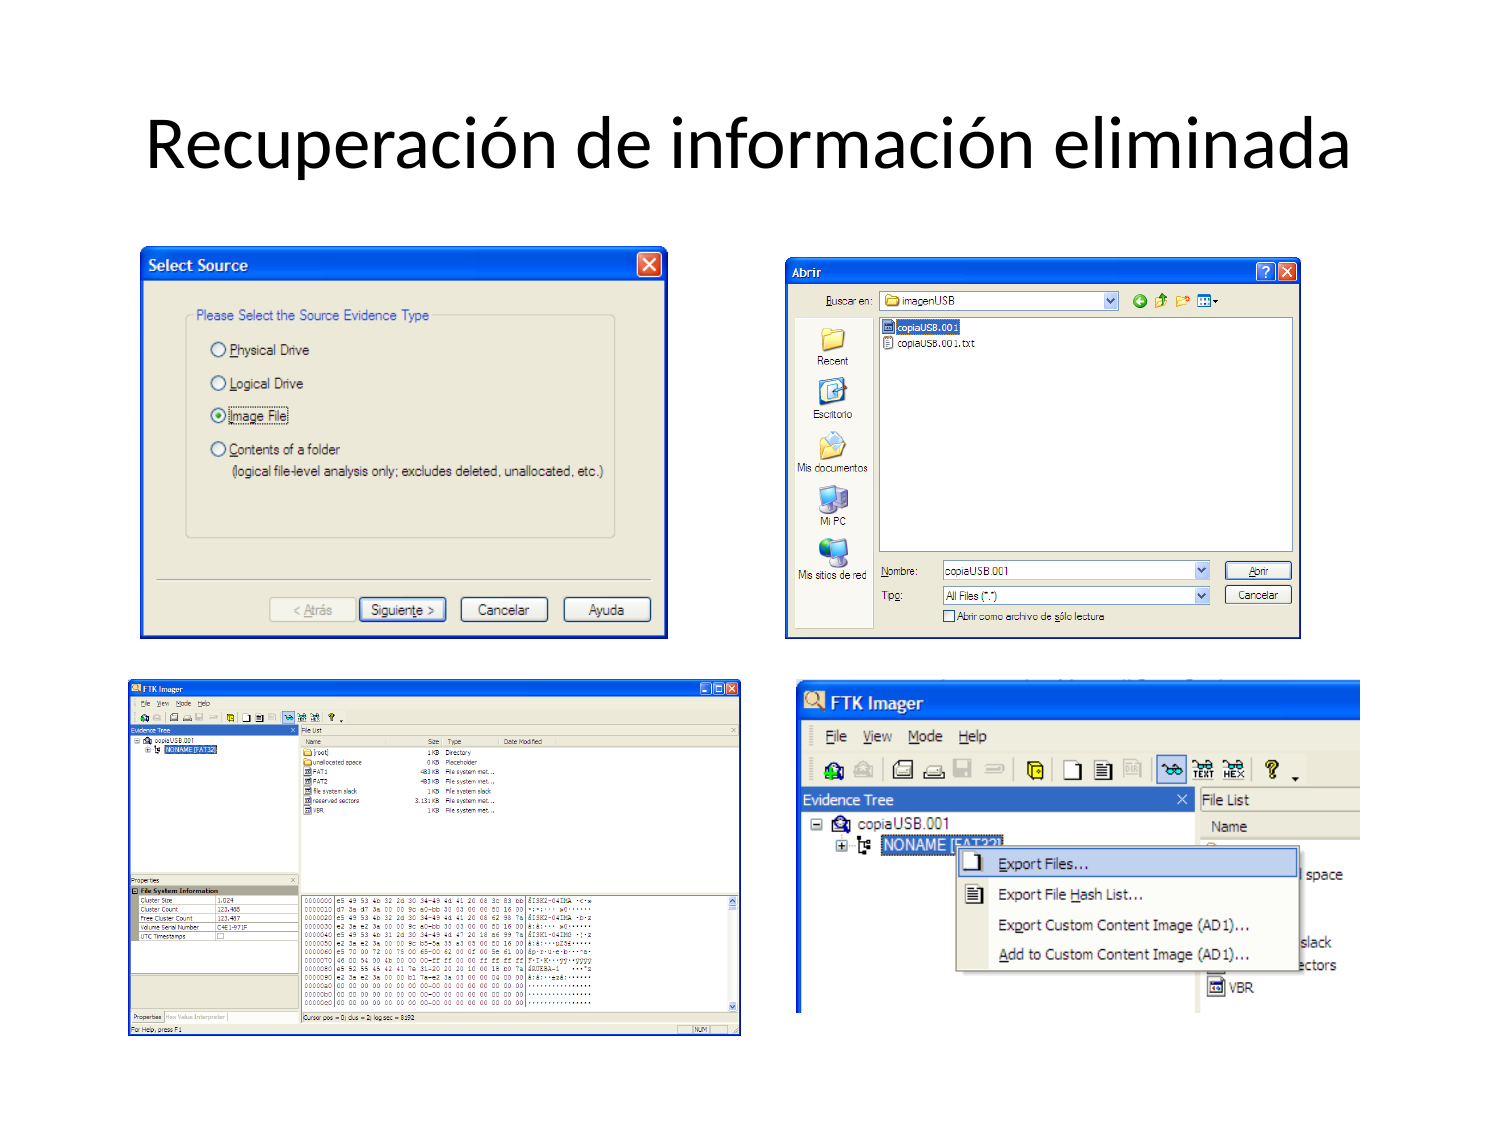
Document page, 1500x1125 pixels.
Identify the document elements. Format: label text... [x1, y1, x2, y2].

title Recuperación de información eliminada [75, 45, 1425, 233]
picture [128, 679, 741, 1036]
picture [796, 679, 1360, 1013]
picture [140, 245, 669, 639]
picture [784, 257, 1301, 639]
